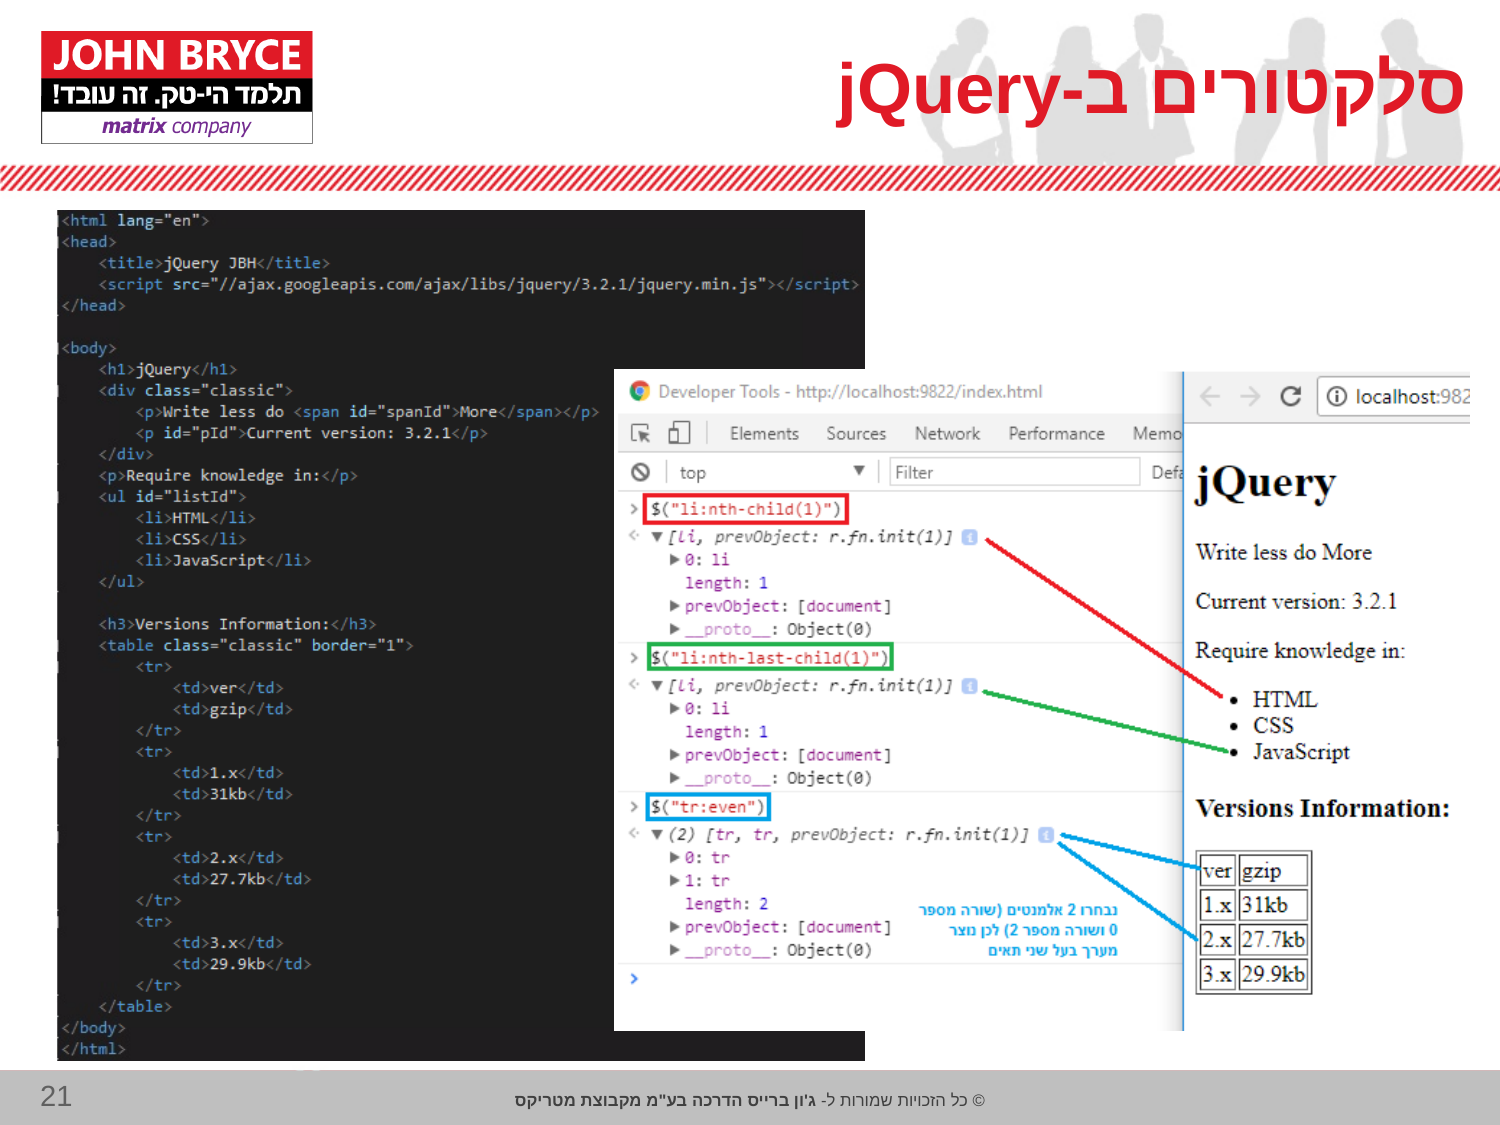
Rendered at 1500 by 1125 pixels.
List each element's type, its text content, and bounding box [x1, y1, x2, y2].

title סלקטורים ב-jQuery [490, 21, 1483, 149]
picture [0, 0, 1500, 1070]
